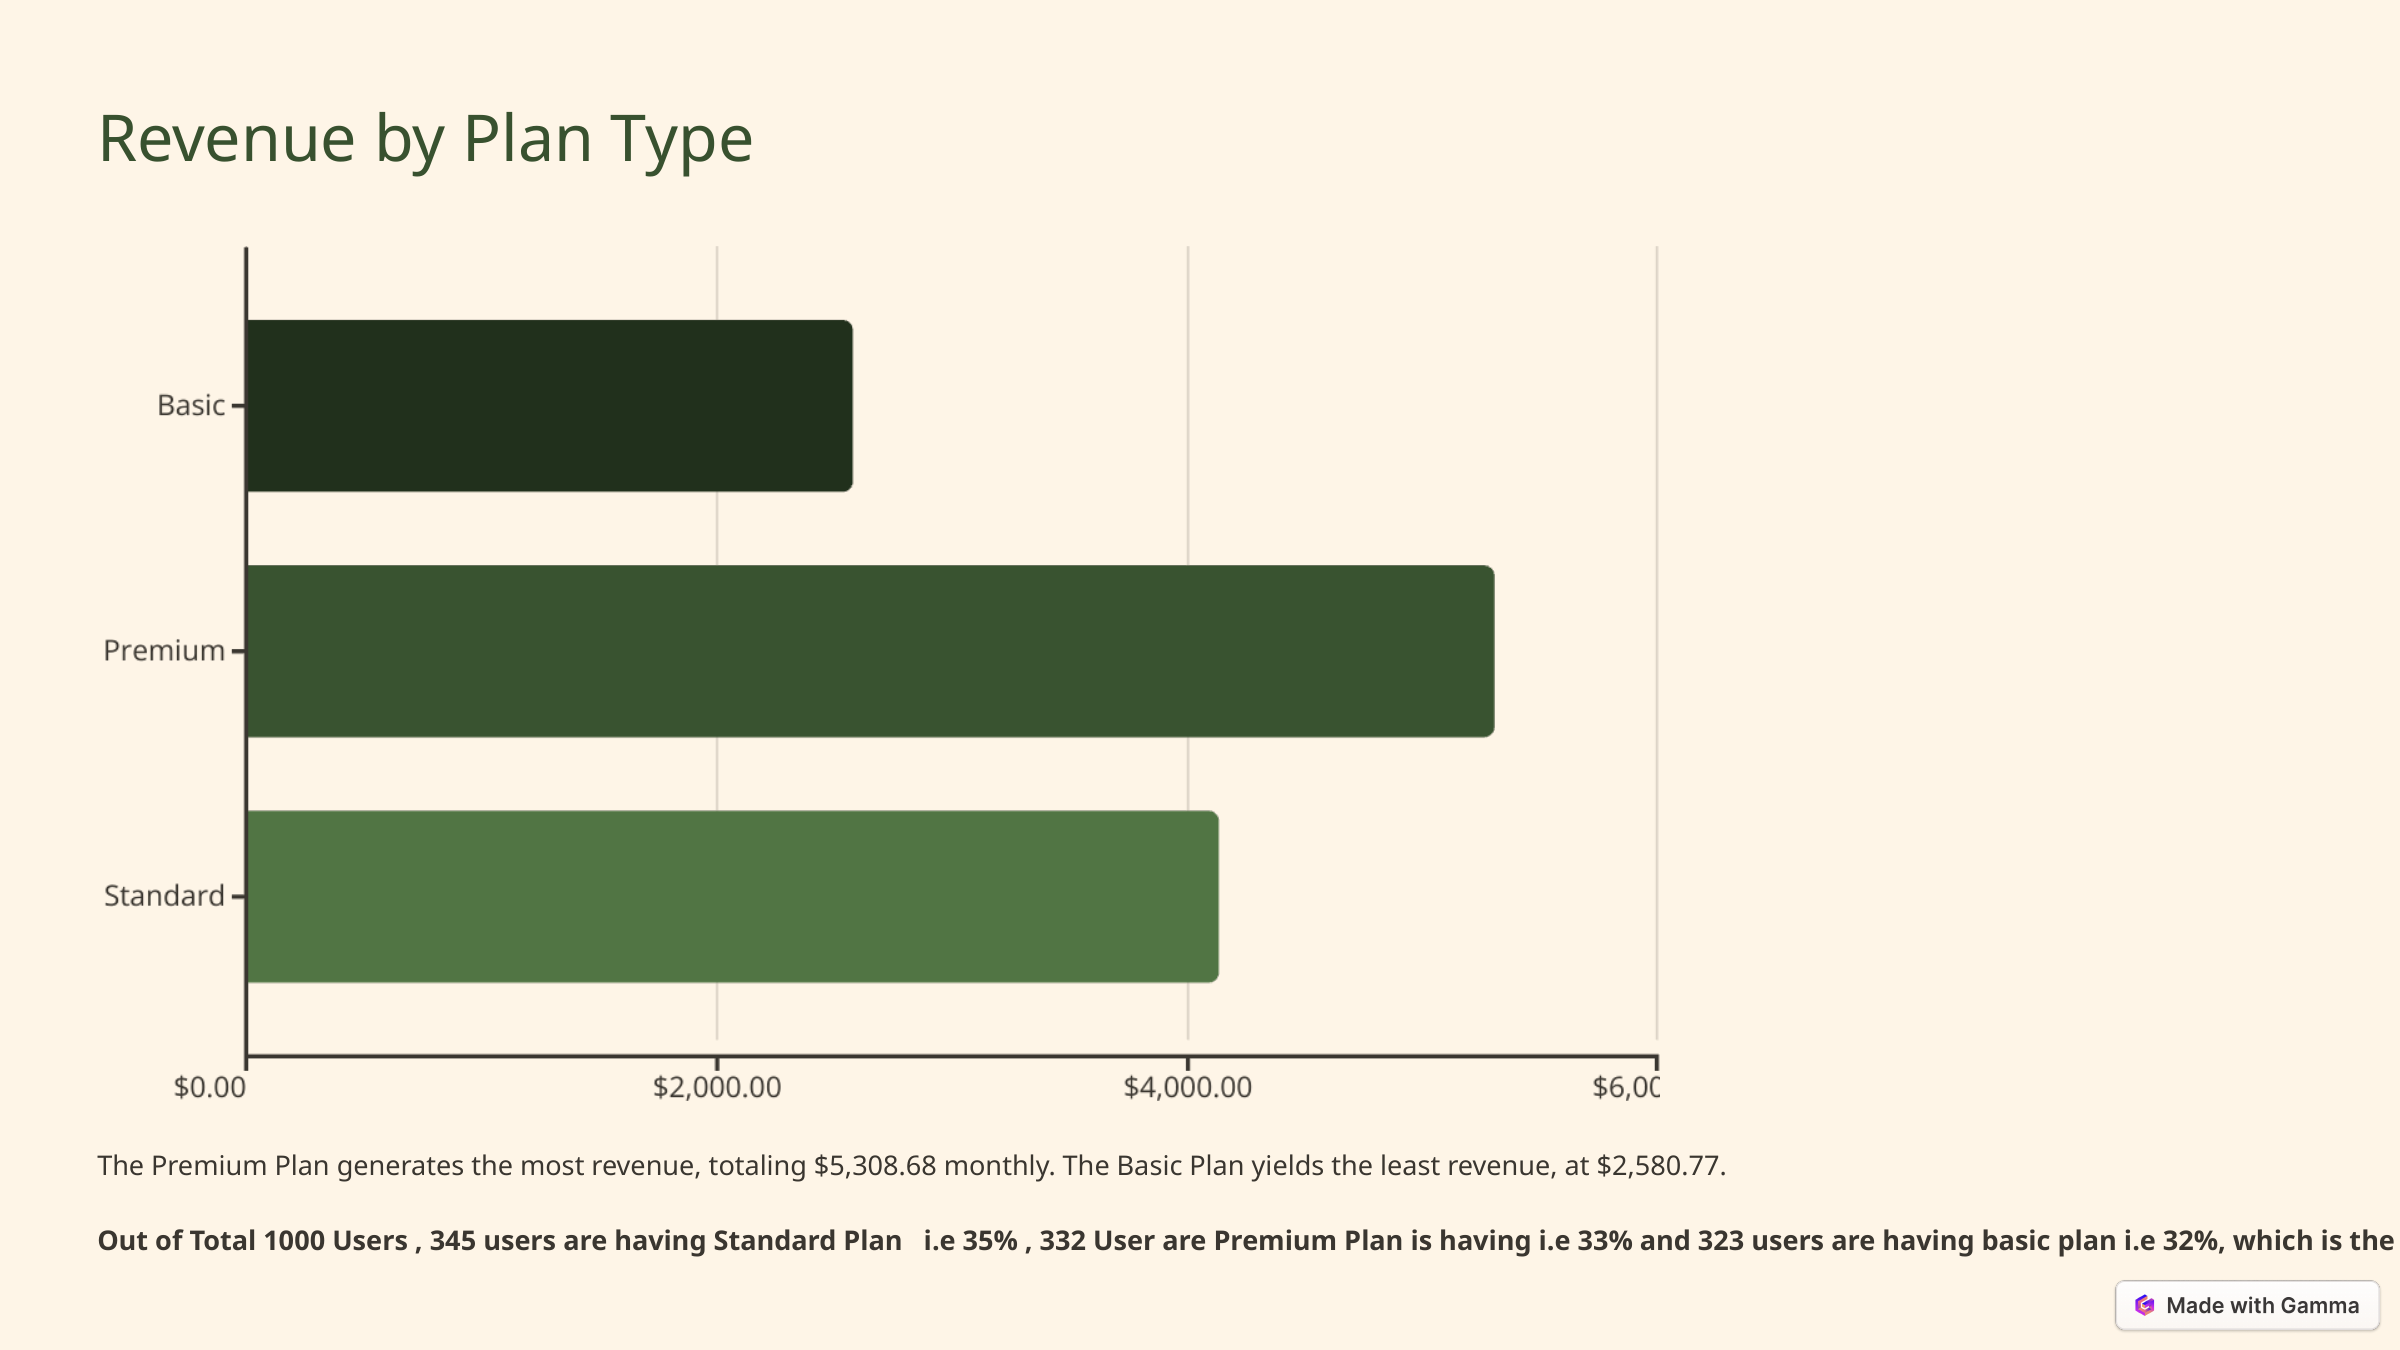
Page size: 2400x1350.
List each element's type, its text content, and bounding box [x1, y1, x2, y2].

picture [97, 230, 1660, 1106]
picture [2106, 1271, 2389, 1339]
text_box Out of Total 1000 Users , 345 users are having Standard Plan i.e 35% , 332 User are Premium Plan is having i.e 33% and 323 users are having basic plan i.e 32%, which is the lowest [97, 1212, 2303, 1257]
text_box The Premium Plan generates the most revenue, totaling $5,308.68 monthly. The Basic Plan yields the least revenue, at $2,580.77. [97, 1136, 2303, 1182]
text_box Revenue by Plan Type [97, 93, 761, 175]
